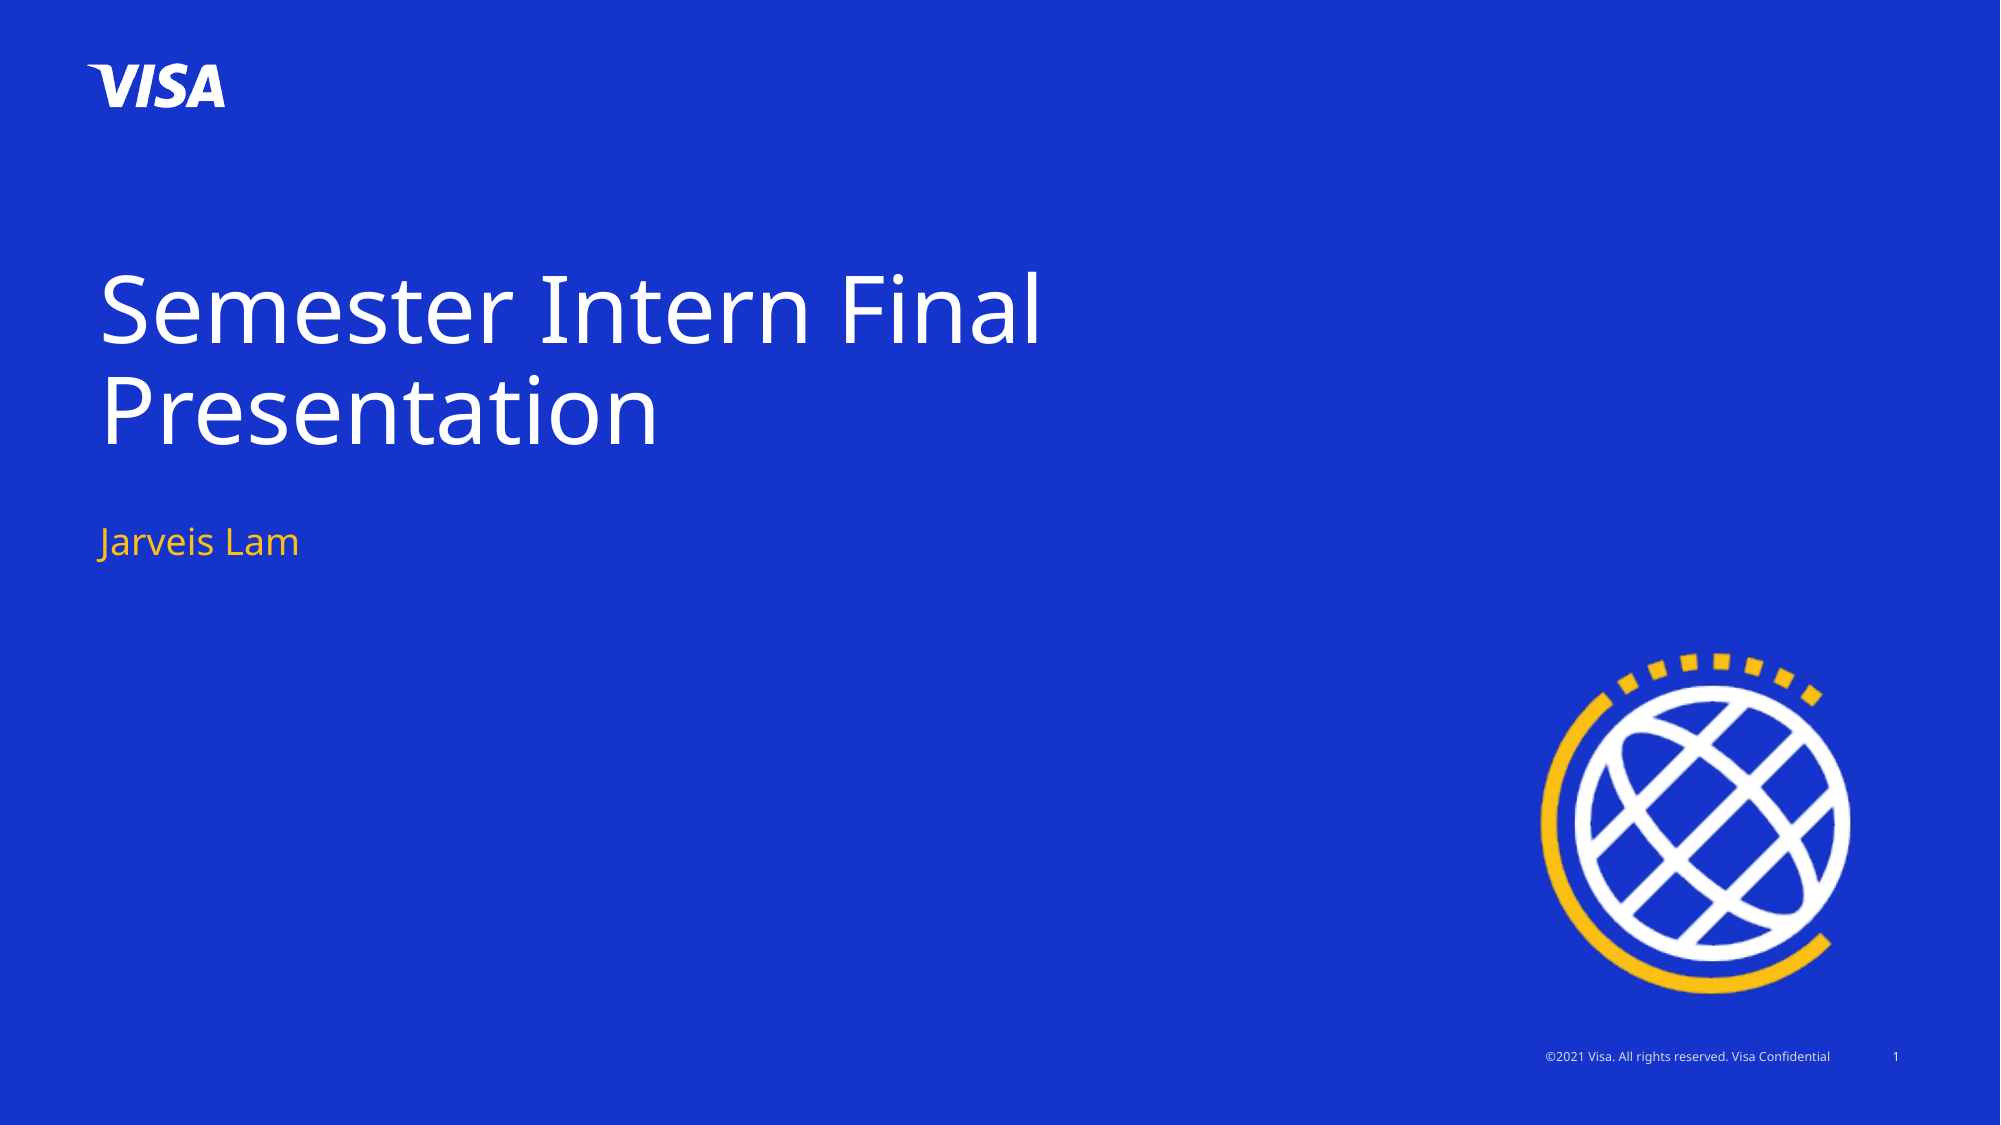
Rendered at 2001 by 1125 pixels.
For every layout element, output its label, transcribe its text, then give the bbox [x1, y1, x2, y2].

title Semester Intern Final Presentation [99, 262, 1426, 494]
picture [87, 63, 225, 108]
list Jarveis Lam [99, 518, 1000, 653]
picture [1510, 629, 1900, 1019]
